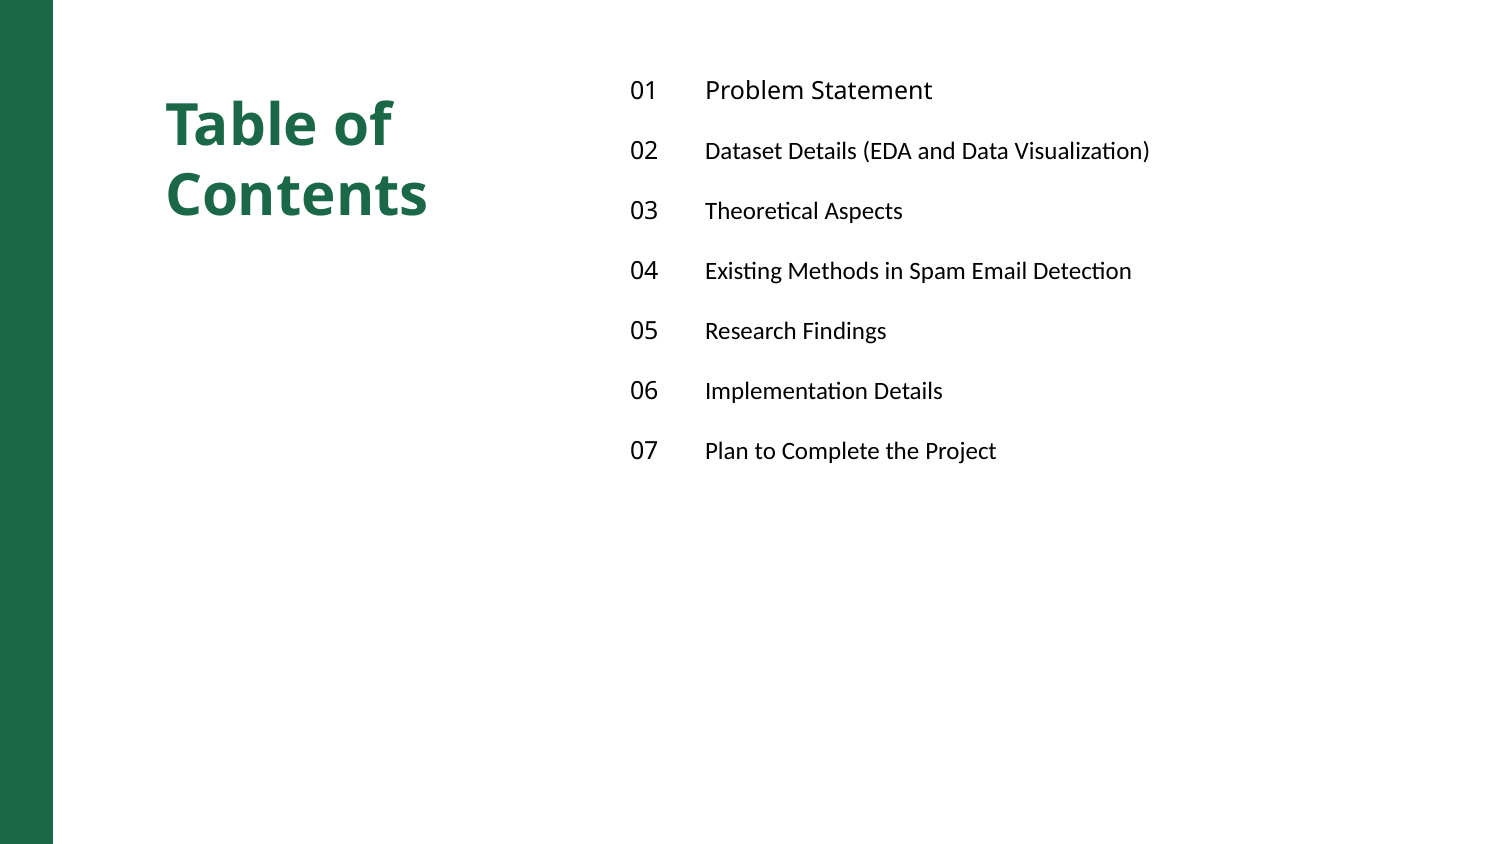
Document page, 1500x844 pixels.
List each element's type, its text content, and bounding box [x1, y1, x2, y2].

text_box Dataset Details (EDA and Data Visualization) [697, 127, 1358, 172]
text_box Research Findings [697, 307, 1358, 352]
text_box Theoretical Aspects [697, 187, 1358, 232]
text_box 03 [622, 187, 697, 232]
text_box [0, 0, 53, 844]
text_box 07 [622, 427, 697, 472]
text_box 02 [622, 127, 697, 172]
text_box Problem Statement [697, 67, 1358, 112]
text_box 01 [622, 67, 697, 112]
text_box Existing Methods in Spam Email Detection [697, 247, 1358, 292]
text_box 06 [622, 367, 697, 412]
text_box 04 [622, 247, 697, 292]
text_box Implementation Details [697, 367, 1358, 412]
text_box 05 [622, 307, 697, 352]
text_box Table of Contents [157, 79, 518, 235]
text_box Plan to Complete the Project [697, 427, 1358, 472]
